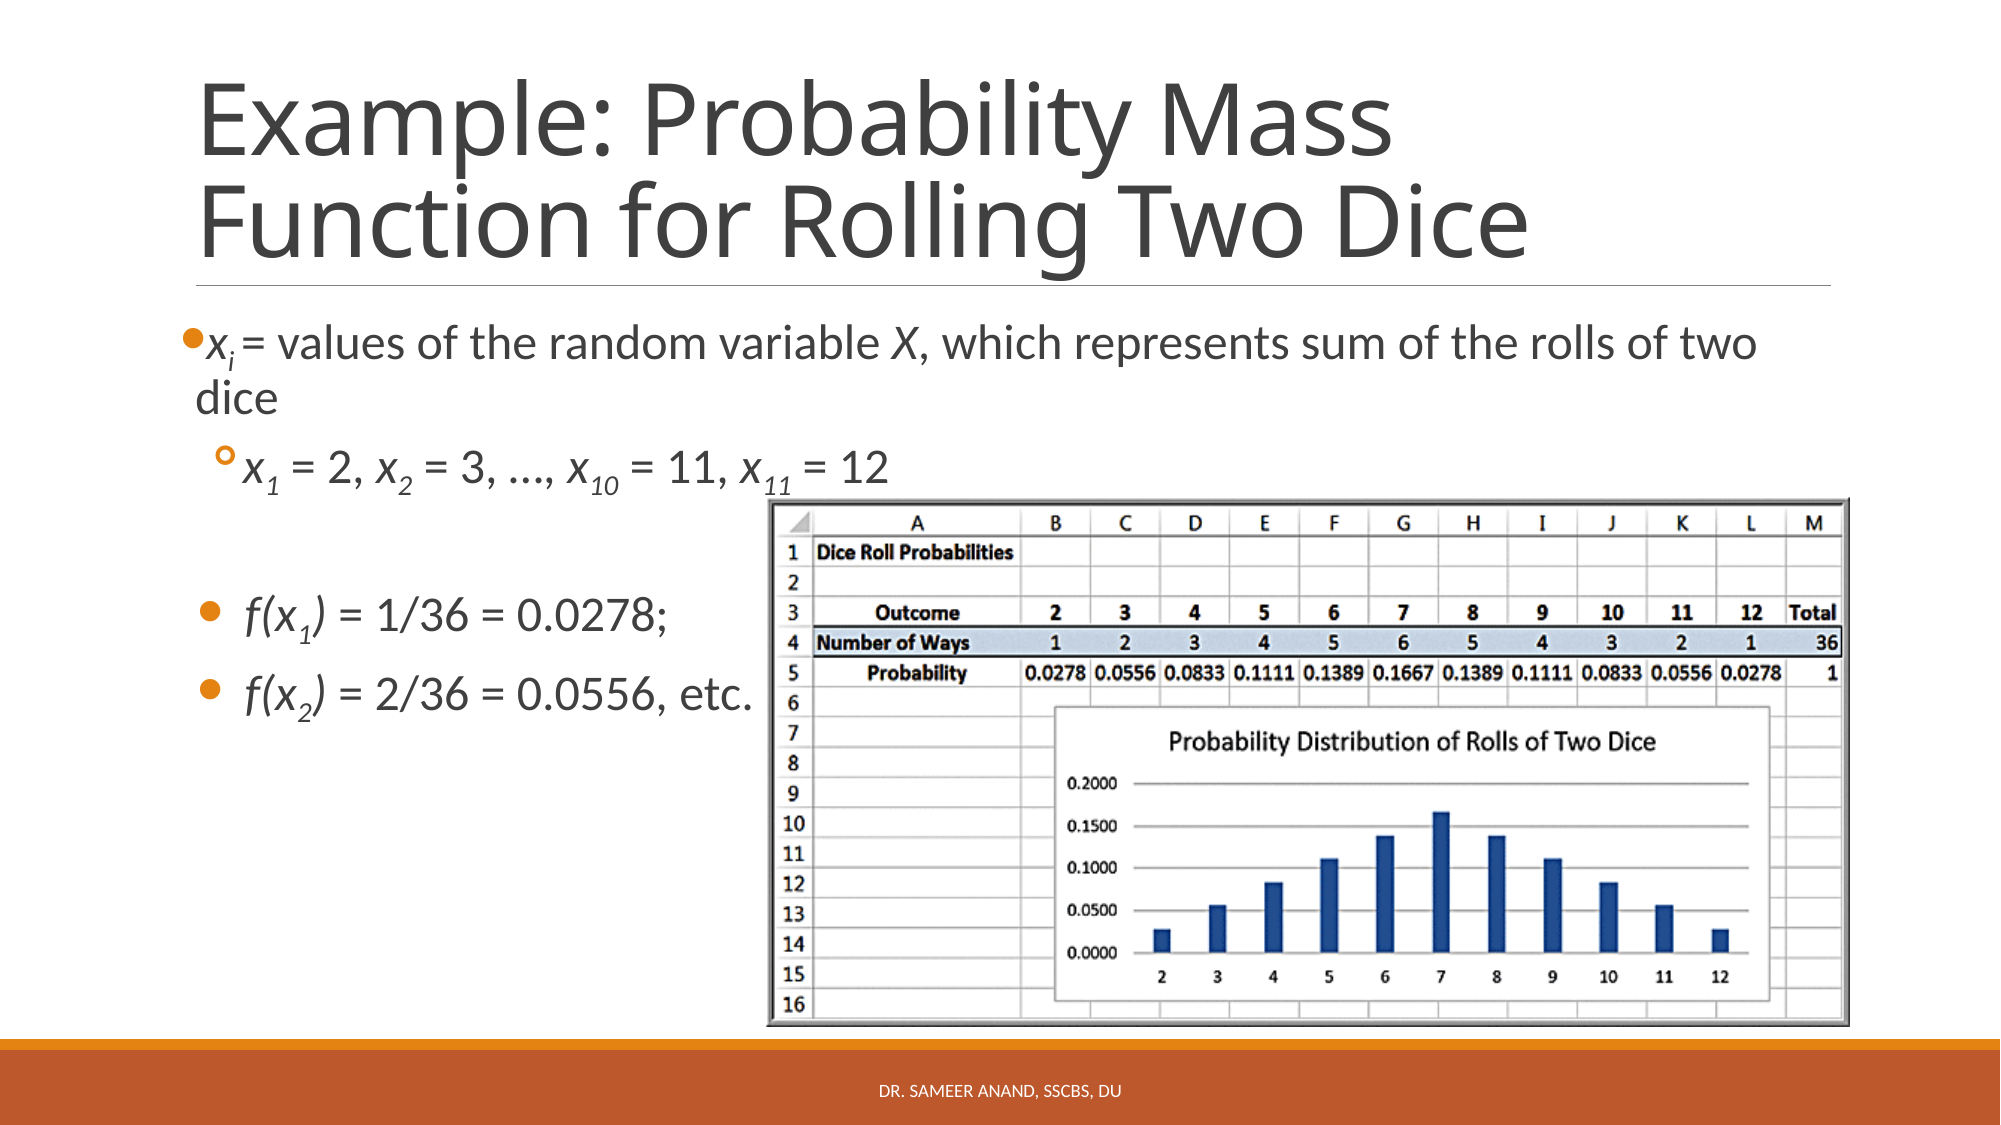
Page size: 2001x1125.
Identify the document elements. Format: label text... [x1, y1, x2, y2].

list xi = values of the random variable X, which represents sum of the rolls of two dice x1 = 2, x2 = 3, …, x10 = 11, x11 = 12 f(x1) = 1/36 = 0.0278; f(x2) = 2/36 = 0.0556, etc. [180, 302, 1830, 963]
title Example: Probability Mass Function for Rolling Two Dice [180, 47, 1830, 285]
picture [766, 496, 1850, 1028]
footer Dr. Sameer Anand, SSCBS, DU [604, 1059, 1396, 1120]
